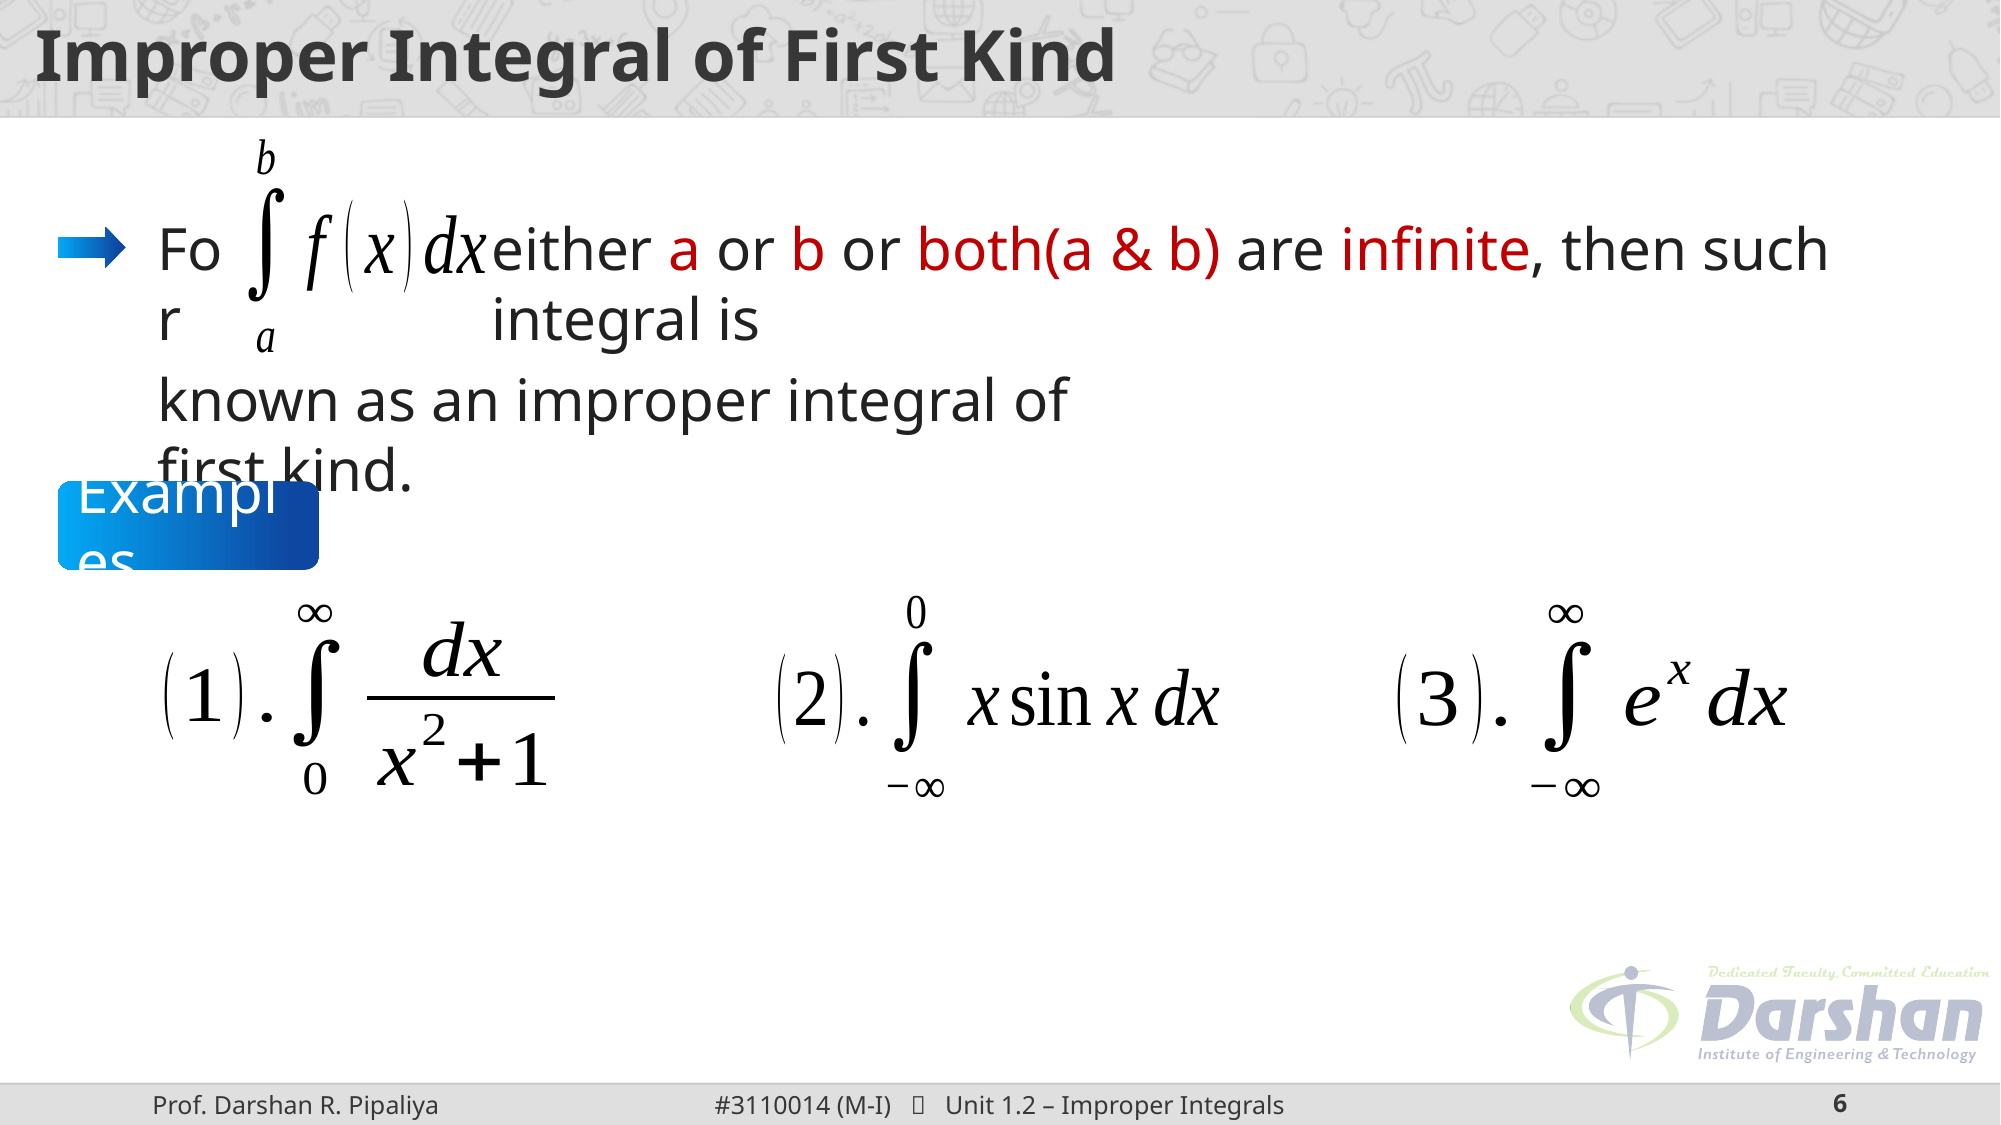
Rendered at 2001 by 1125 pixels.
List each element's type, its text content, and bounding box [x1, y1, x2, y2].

text_box Examples [57, 481, 320, 570]
text_box known as an improper integral of first kind. [142, 355, 1170, 511]
text_box For [142, 204, 255, 355]
text_box [57, 226, 126, 268]
text_box either a or b or both(a & b) are infinite, then such integral is [476, 204, 1858, 360]
title Improper Integral of First Kind [0, 0, 2000, 117]
